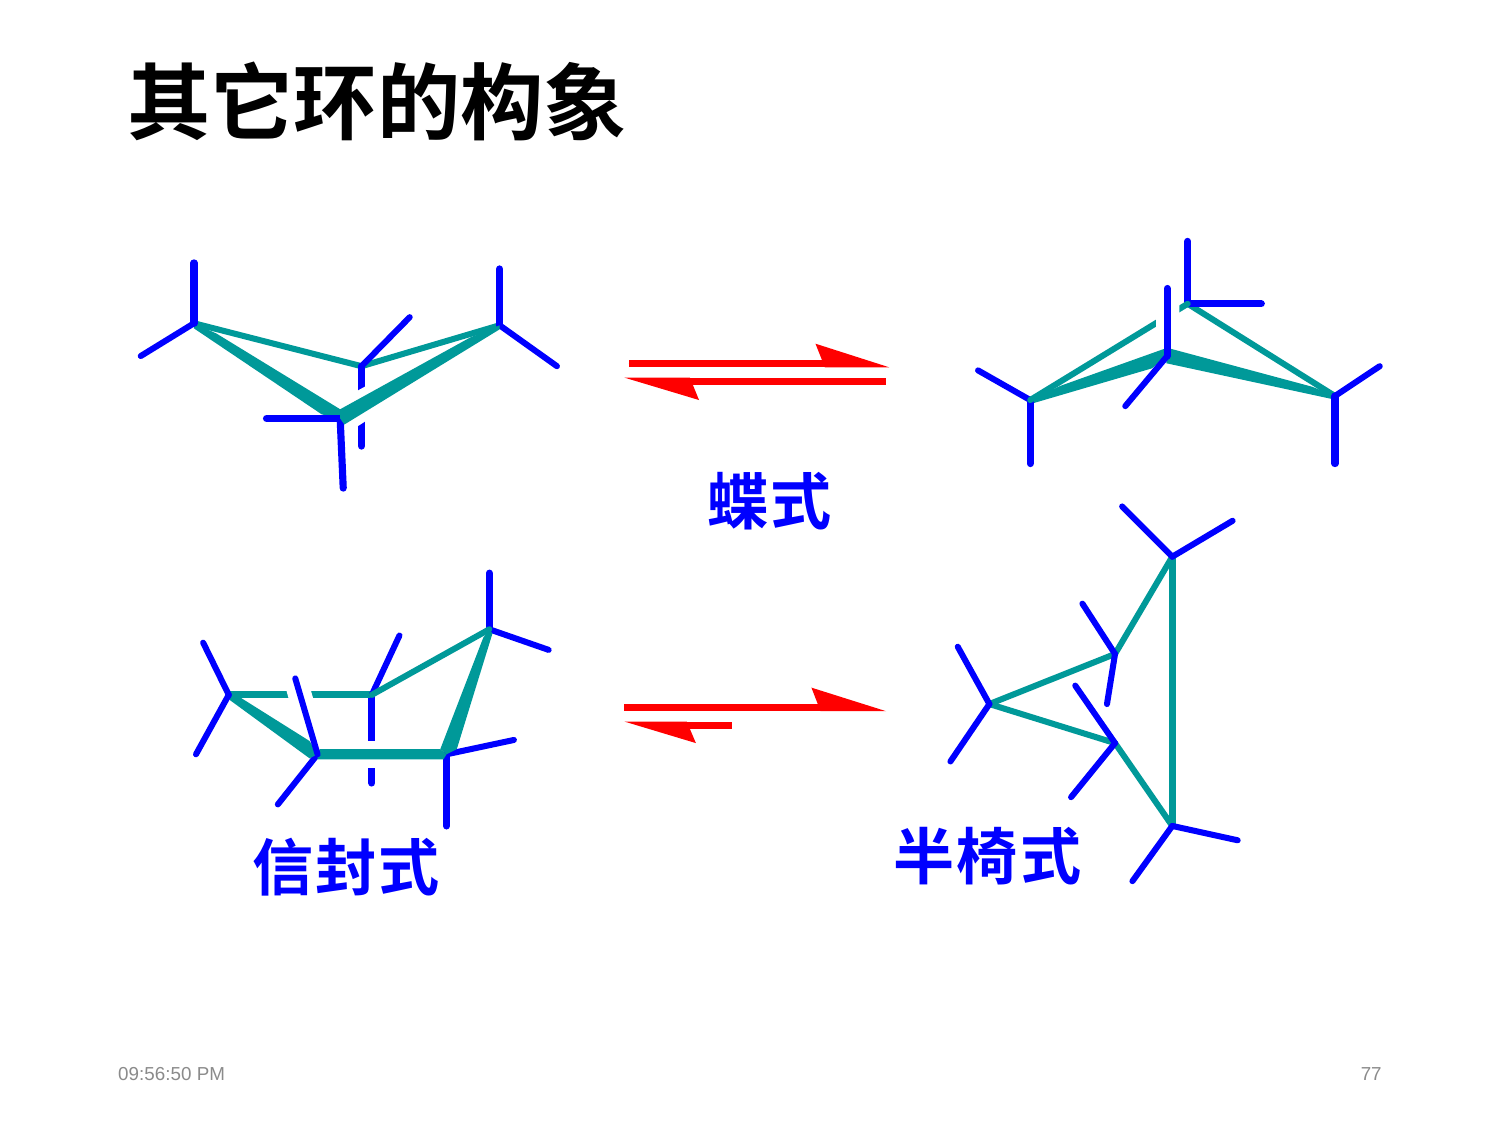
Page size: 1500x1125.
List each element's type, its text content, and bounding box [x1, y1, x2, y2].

slide_number 77 [1059, 1042, 1397, 1103]
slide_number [103, 1042, 441, 1103]
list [122, 222, 1398, 902]
title 其它环的构象 [112, 37, 1388, 175]
